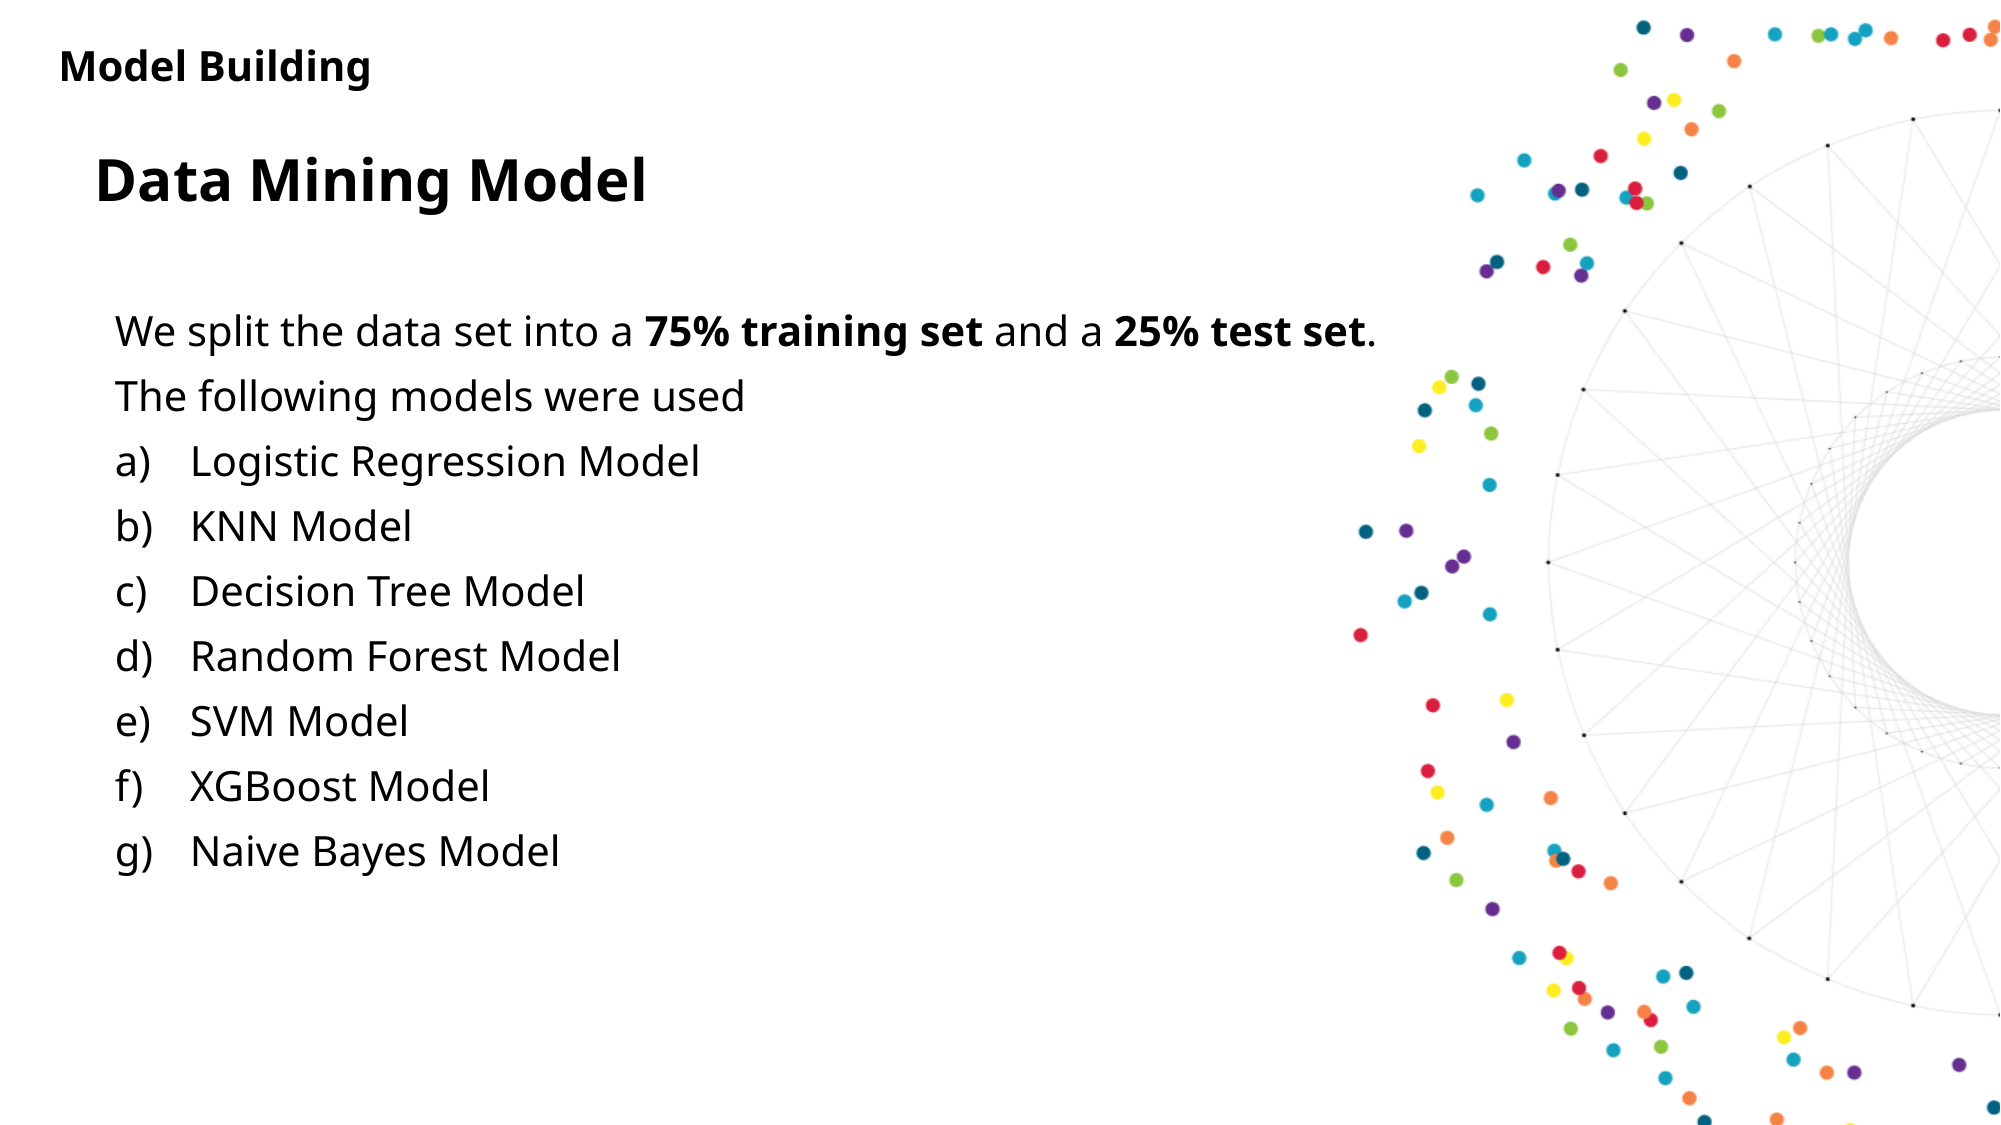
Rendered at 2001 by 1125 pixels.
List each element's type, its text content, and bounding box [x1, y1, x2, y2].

picture [1269, 0, 2000, 1125]
list Model Building [42, 35, 586, 101]
text_box Data Mining Model [79, 135, 663, 220]
text_box We split the data set into a 75% training set and a 25% test set. The following models were used Logistic Regression Model KNN Model Decision Tree Model Random Forest Model SVM Model XGBoost Model Naive Bayes Model [100, 282, 1786, 883]
